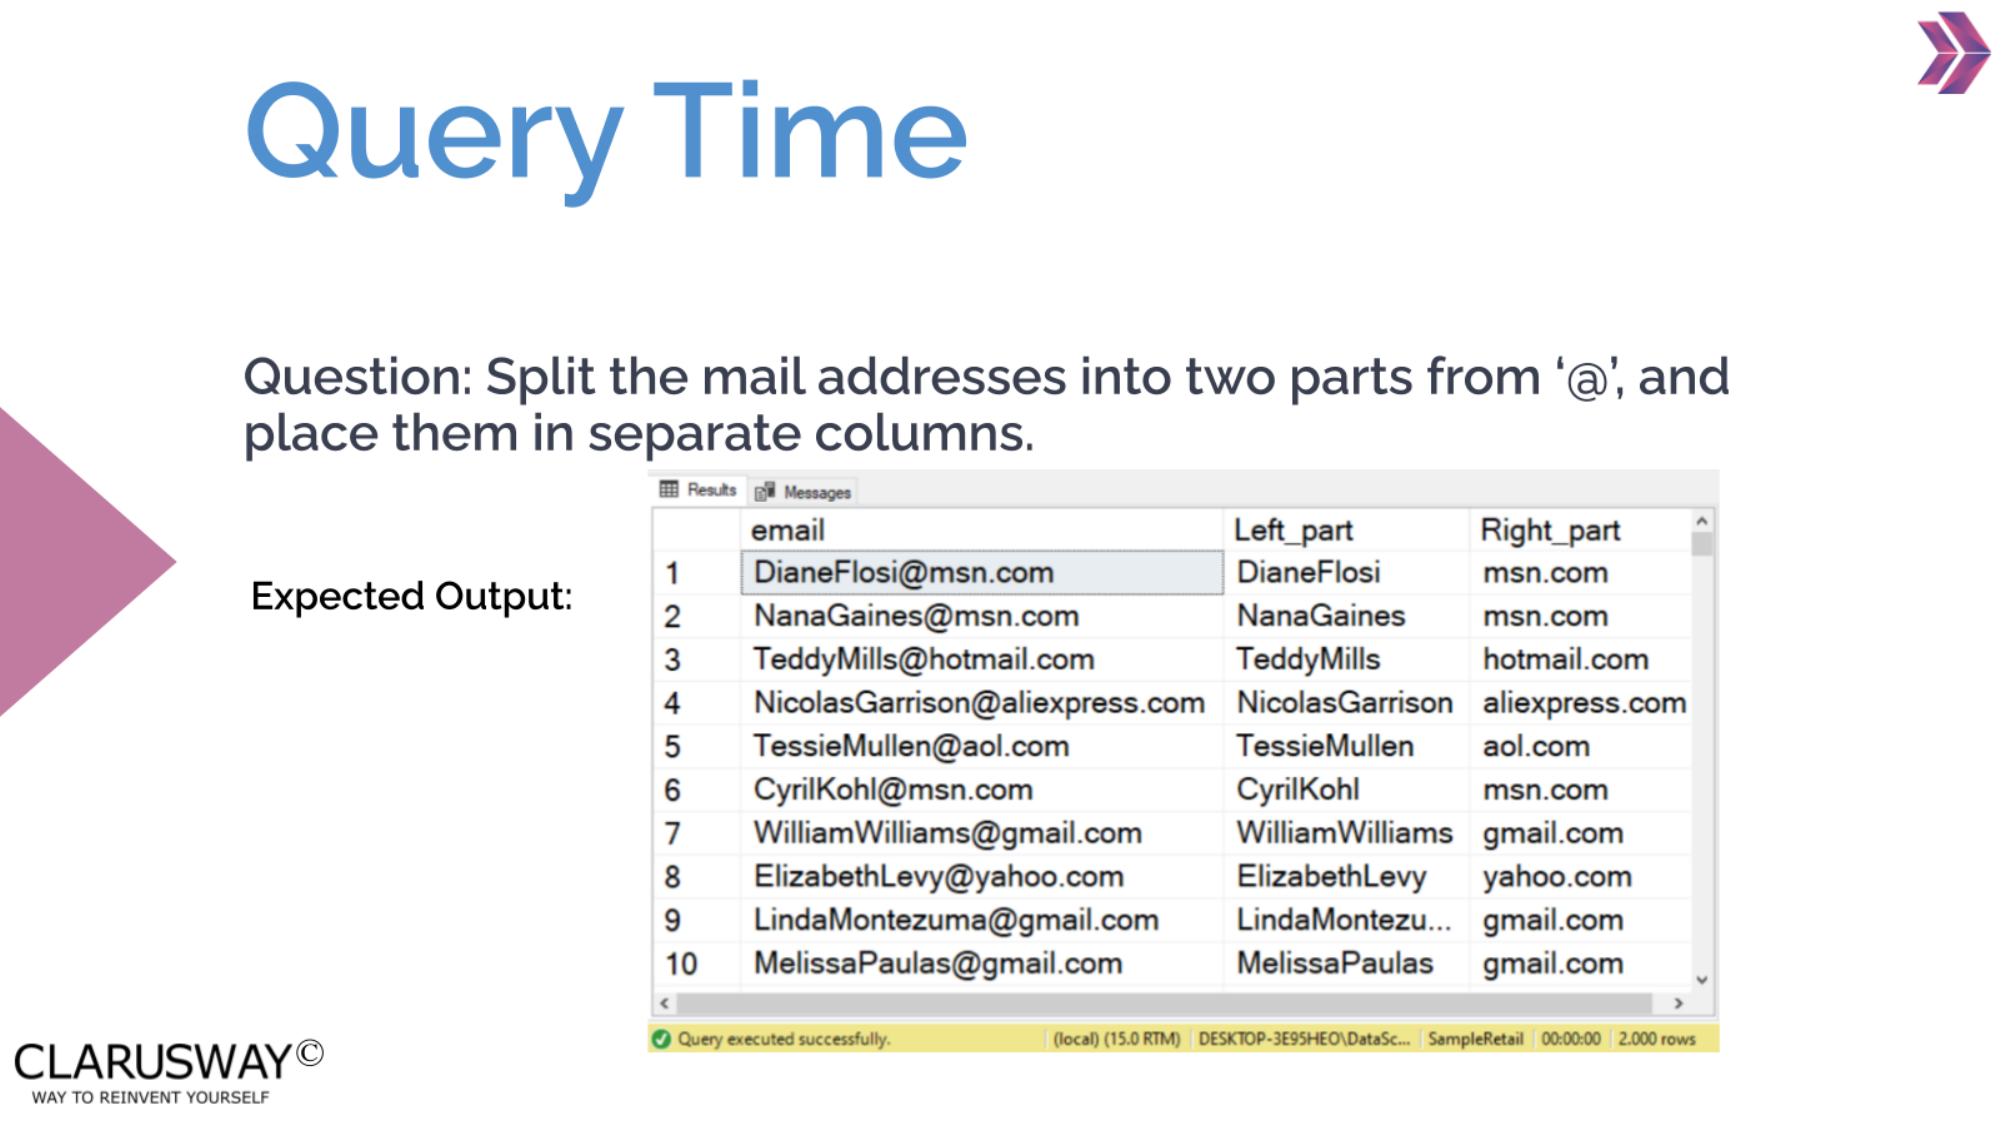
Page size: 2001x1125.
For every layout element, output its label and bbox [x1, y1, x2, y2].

list [0, 0, 2000, 1125]
